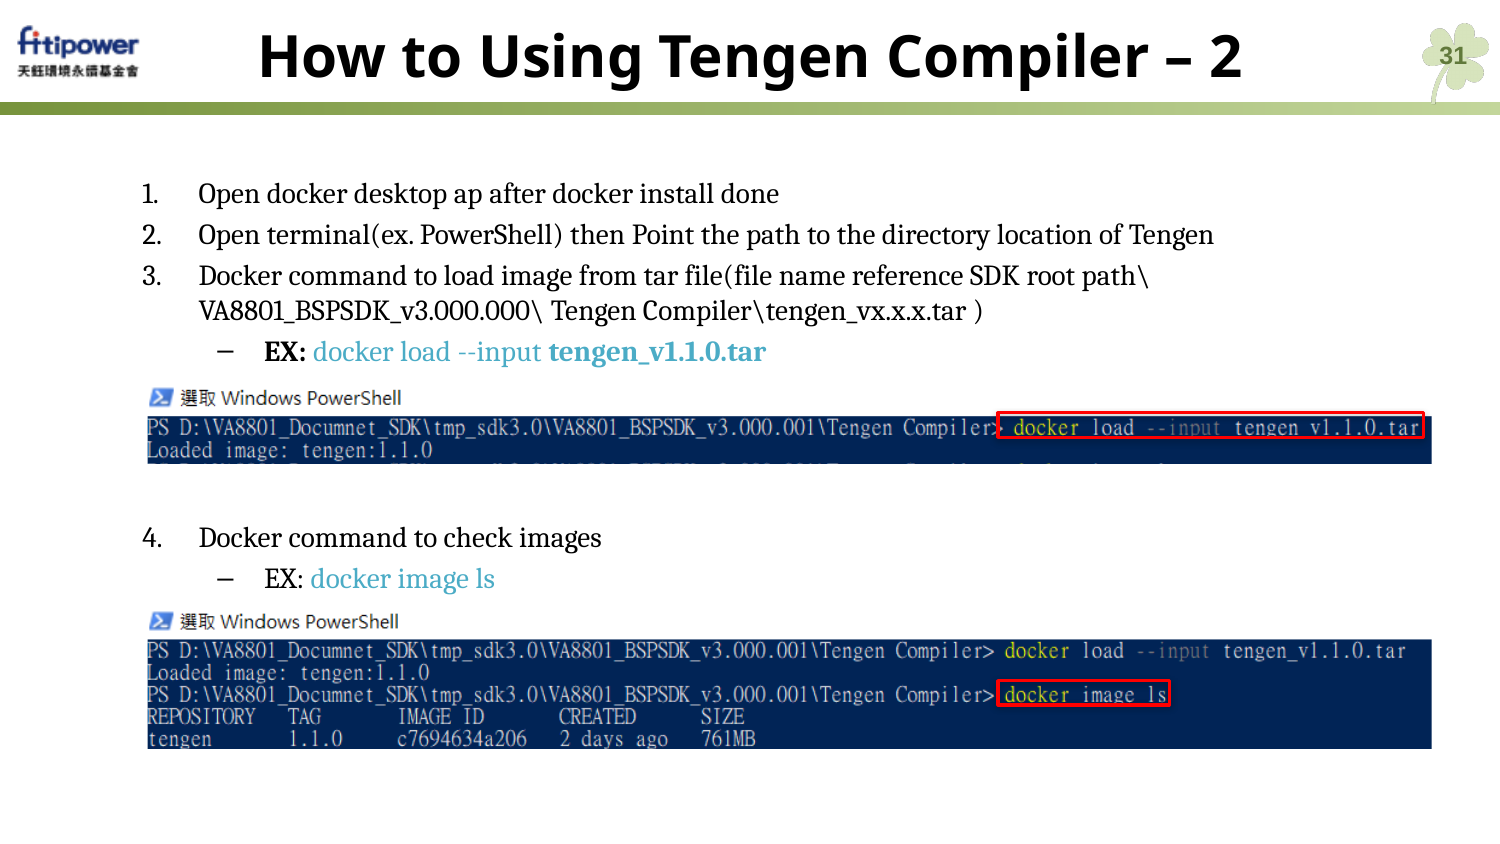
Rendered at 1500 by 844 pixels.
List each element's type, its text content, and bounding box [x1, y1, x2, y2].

list Open docker desktop ap after docker install done Open terminal(ex. PowerShell) then Point the path to the directory location of Tengen Docker command to load image from tar file(file name reference SDK root path\ VA8801_BSPSDK_v3.000.000\ Tengen Compiler\tengen_vx.x.x.tar ) EX: docker load --input tengen_v1.1.0.tar Docker command to check images EX: docker image ls [127, 166, 1478, 771]
picture [147, 380, 1432, 464]
slide_number 31 [1417, 32, 1490, 77]
picture [147, 604, 1432, 750]
picture [1404, 95, 1500, 115]
title How to Using Tengen Compiler – 2 [0, 13, 1500, 95]
